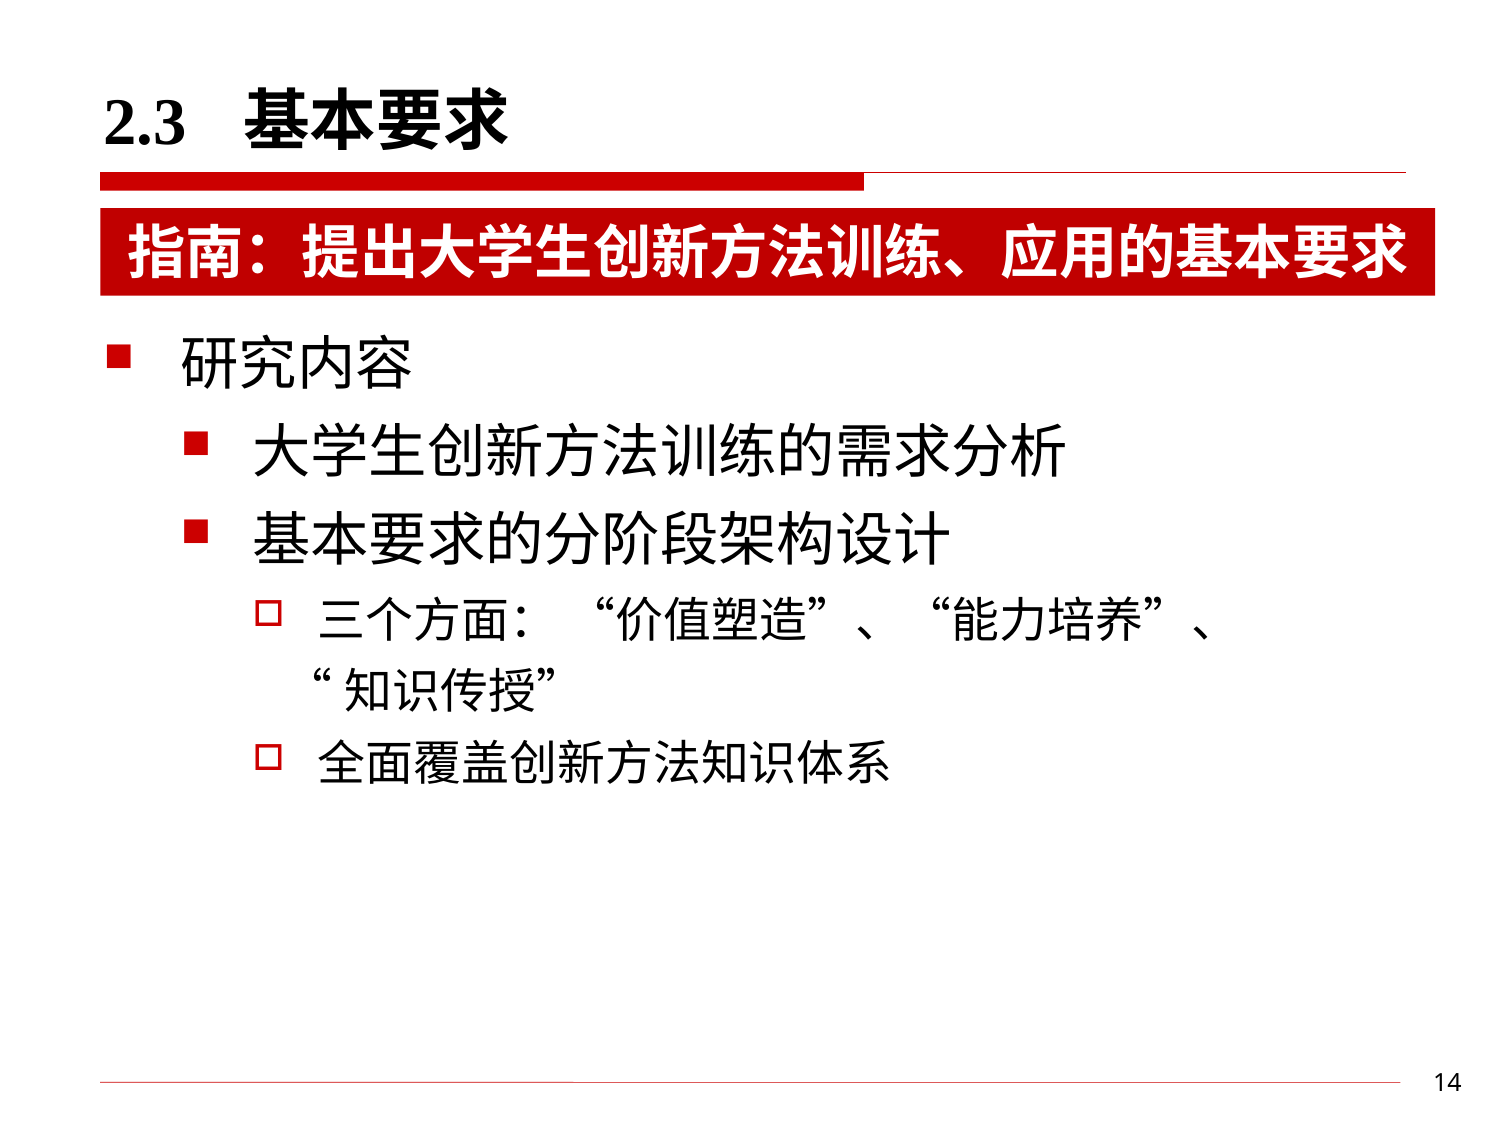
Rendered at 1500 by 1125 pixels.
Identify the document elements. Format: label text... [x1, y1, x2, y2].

title 2.3 基本要求 [88, 19, 1401, 166]
list 研究内容 大学生创新方法训练的需求分析 基本要求的分阶段架构设计 三个方面： “价值塑造”、“能力培养”、 “知识传授” 全面覆盖创新方法知识体系 [88, 231, 1401, 932]
text_box 指南：提出大学生创新方法训练、应用的基本要求 [100, 208, 1436, 296]
slide_number 14 [1151, 1058, 1477, 1125]
